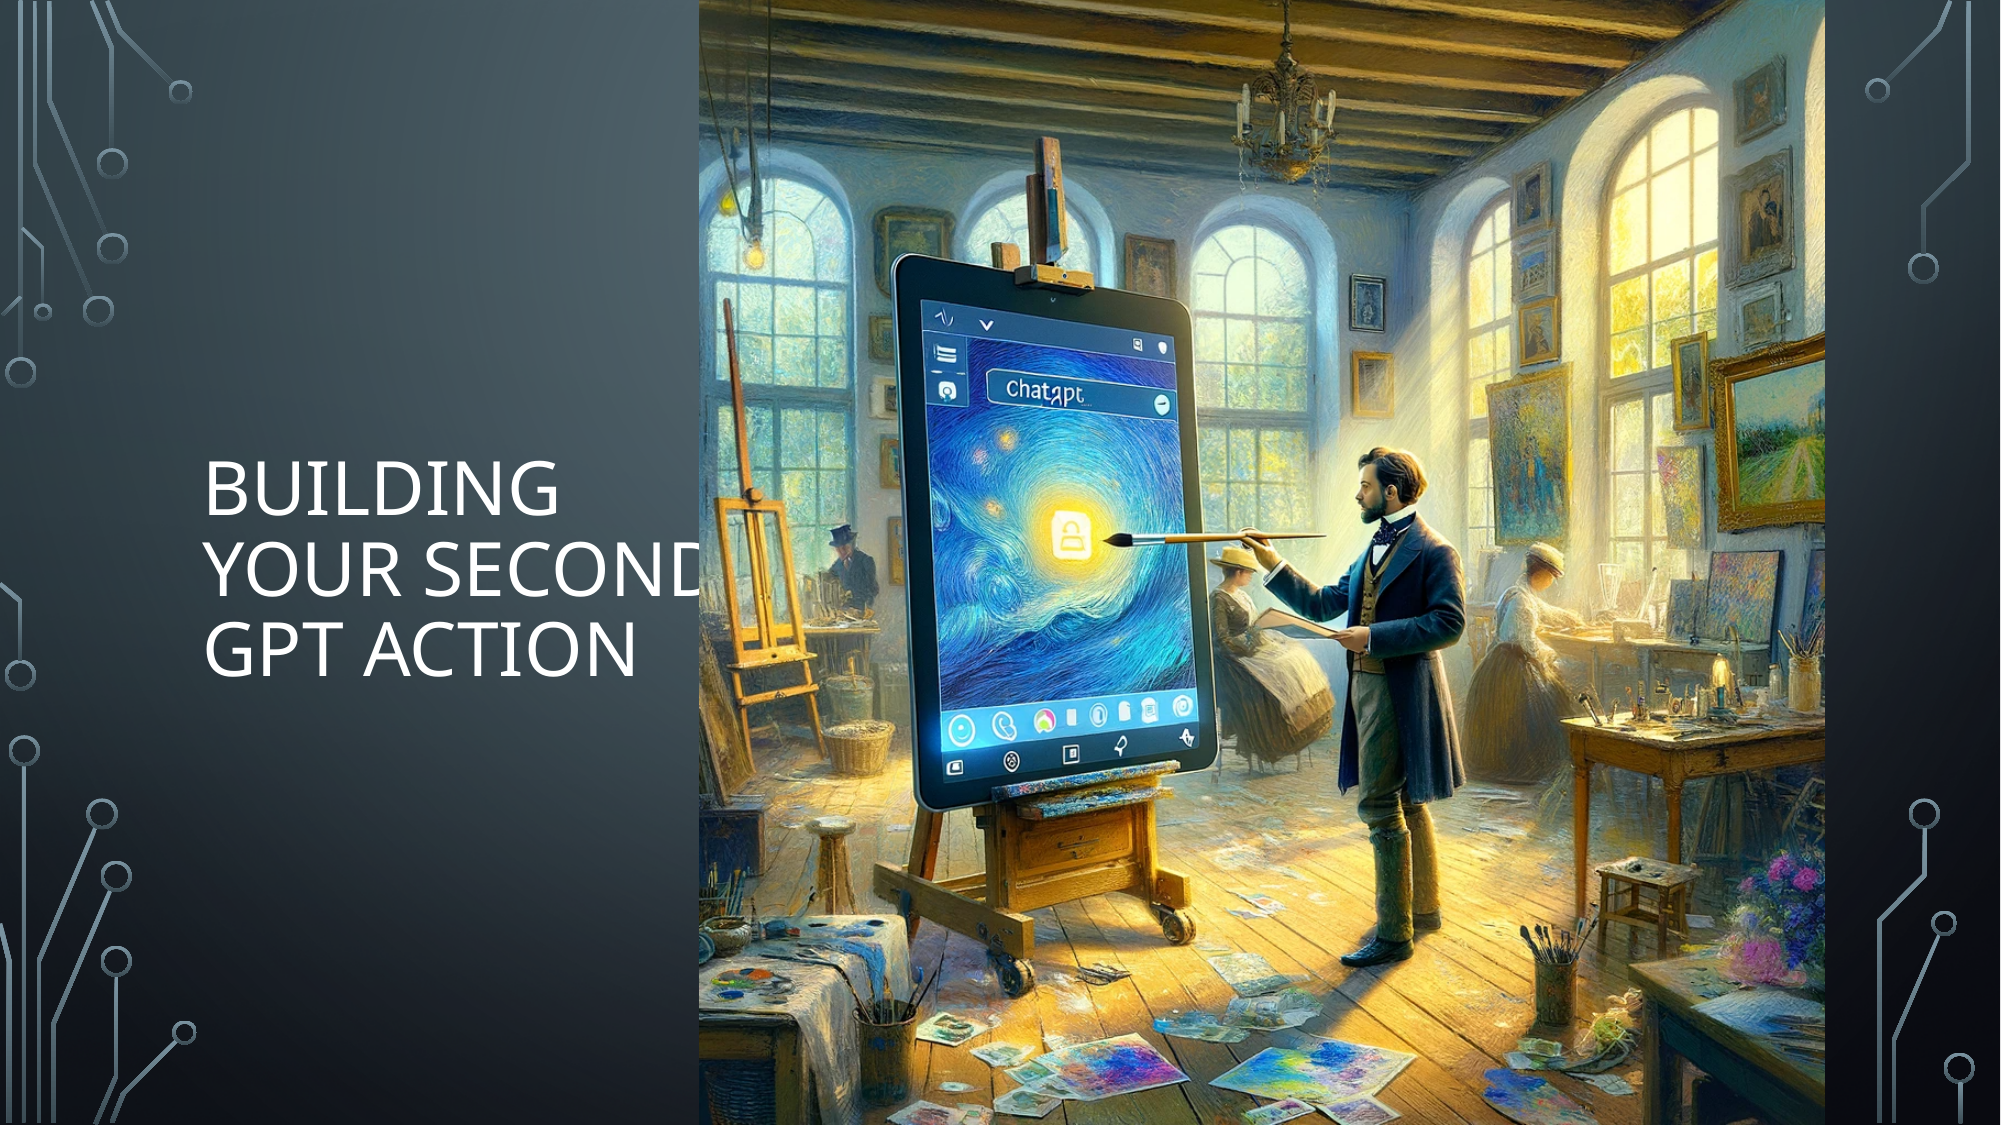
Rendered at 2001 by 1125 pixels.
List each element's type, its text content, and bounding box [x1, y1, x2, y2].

title Building Your Second GPT Action [187, 232, 698, 701]
picture [698, 0, 1825, 1125]
